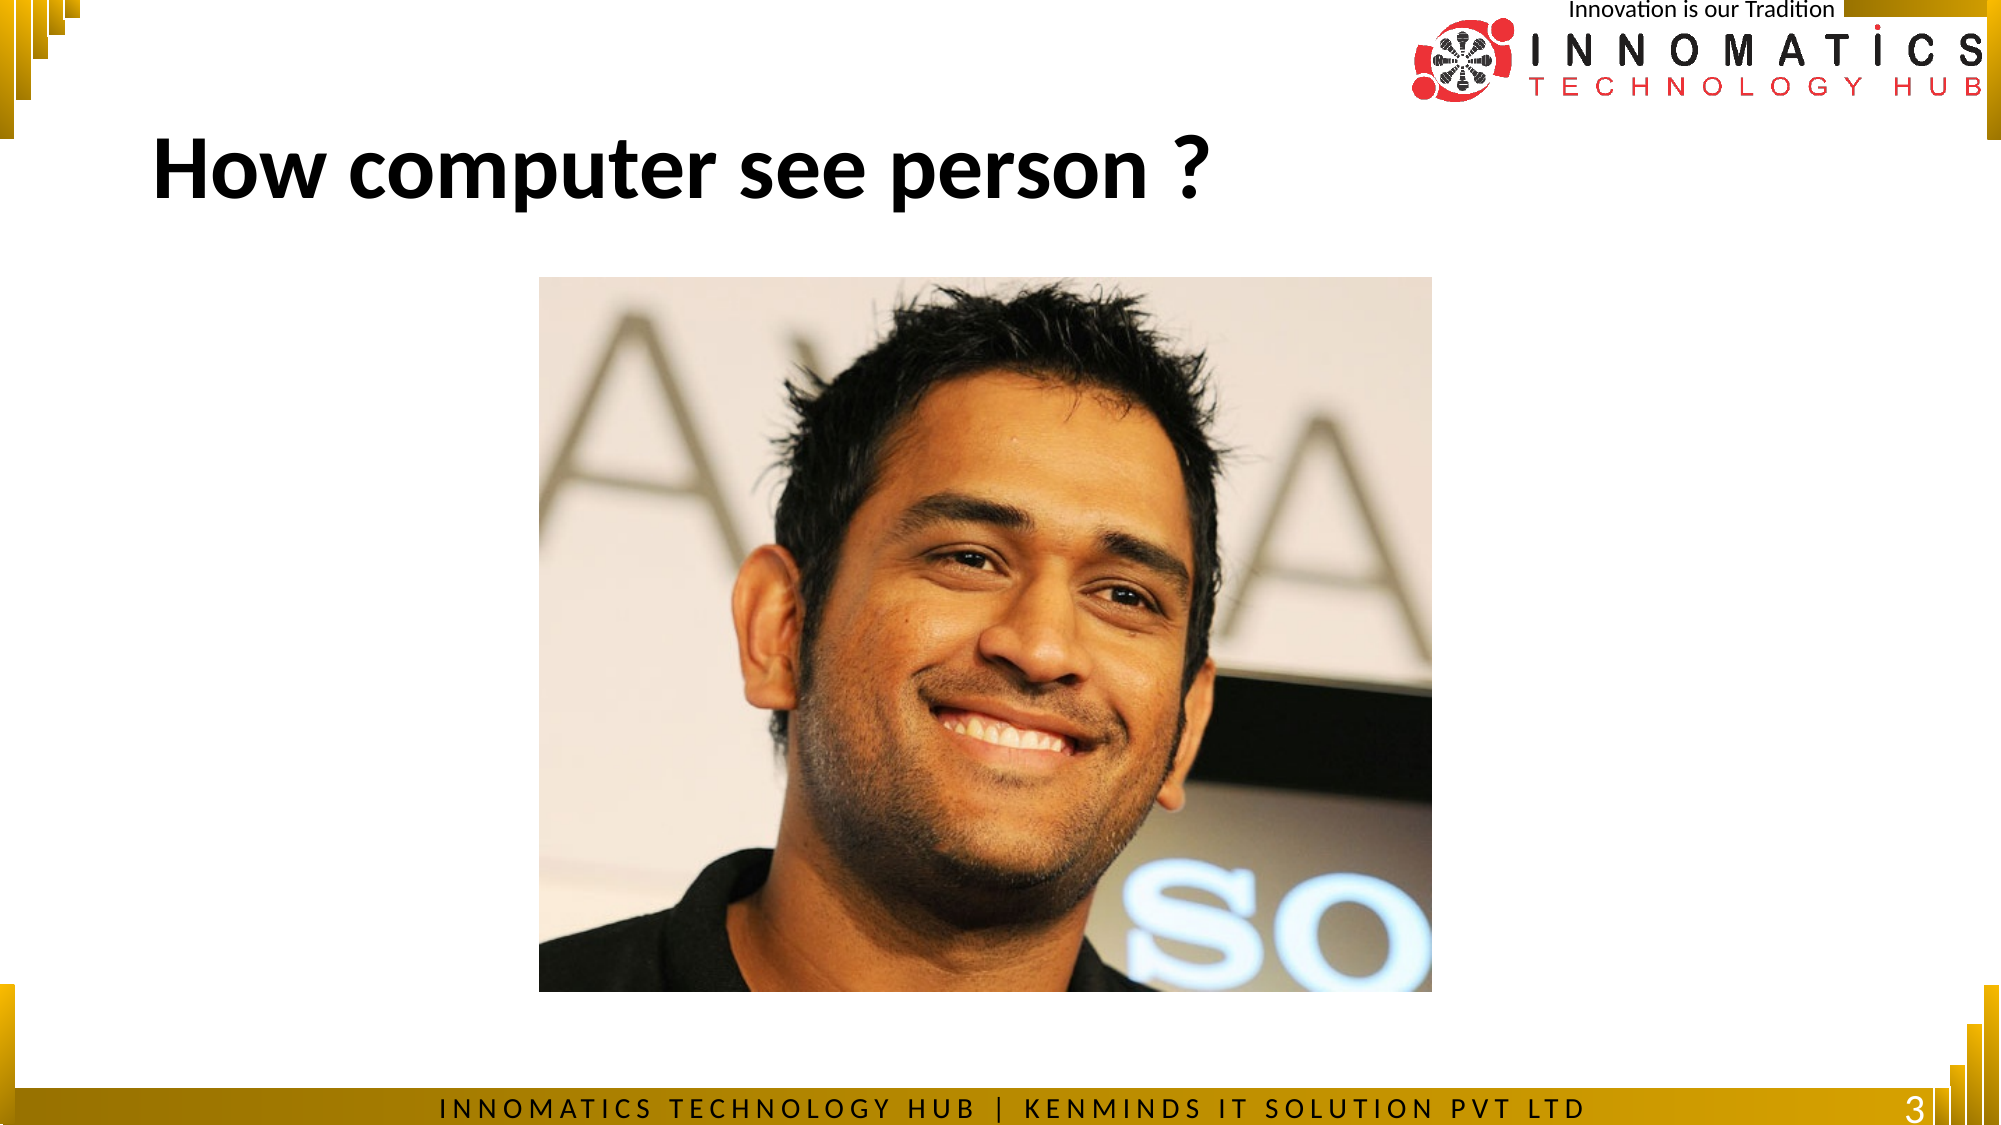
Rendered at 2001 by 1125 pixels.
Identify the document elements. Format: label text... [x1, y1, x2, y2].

picture [1412, 18, 1982, 102]
title How computer see person ? [137, 59, 1863, 278]
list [539, 277, 1432, 992]
